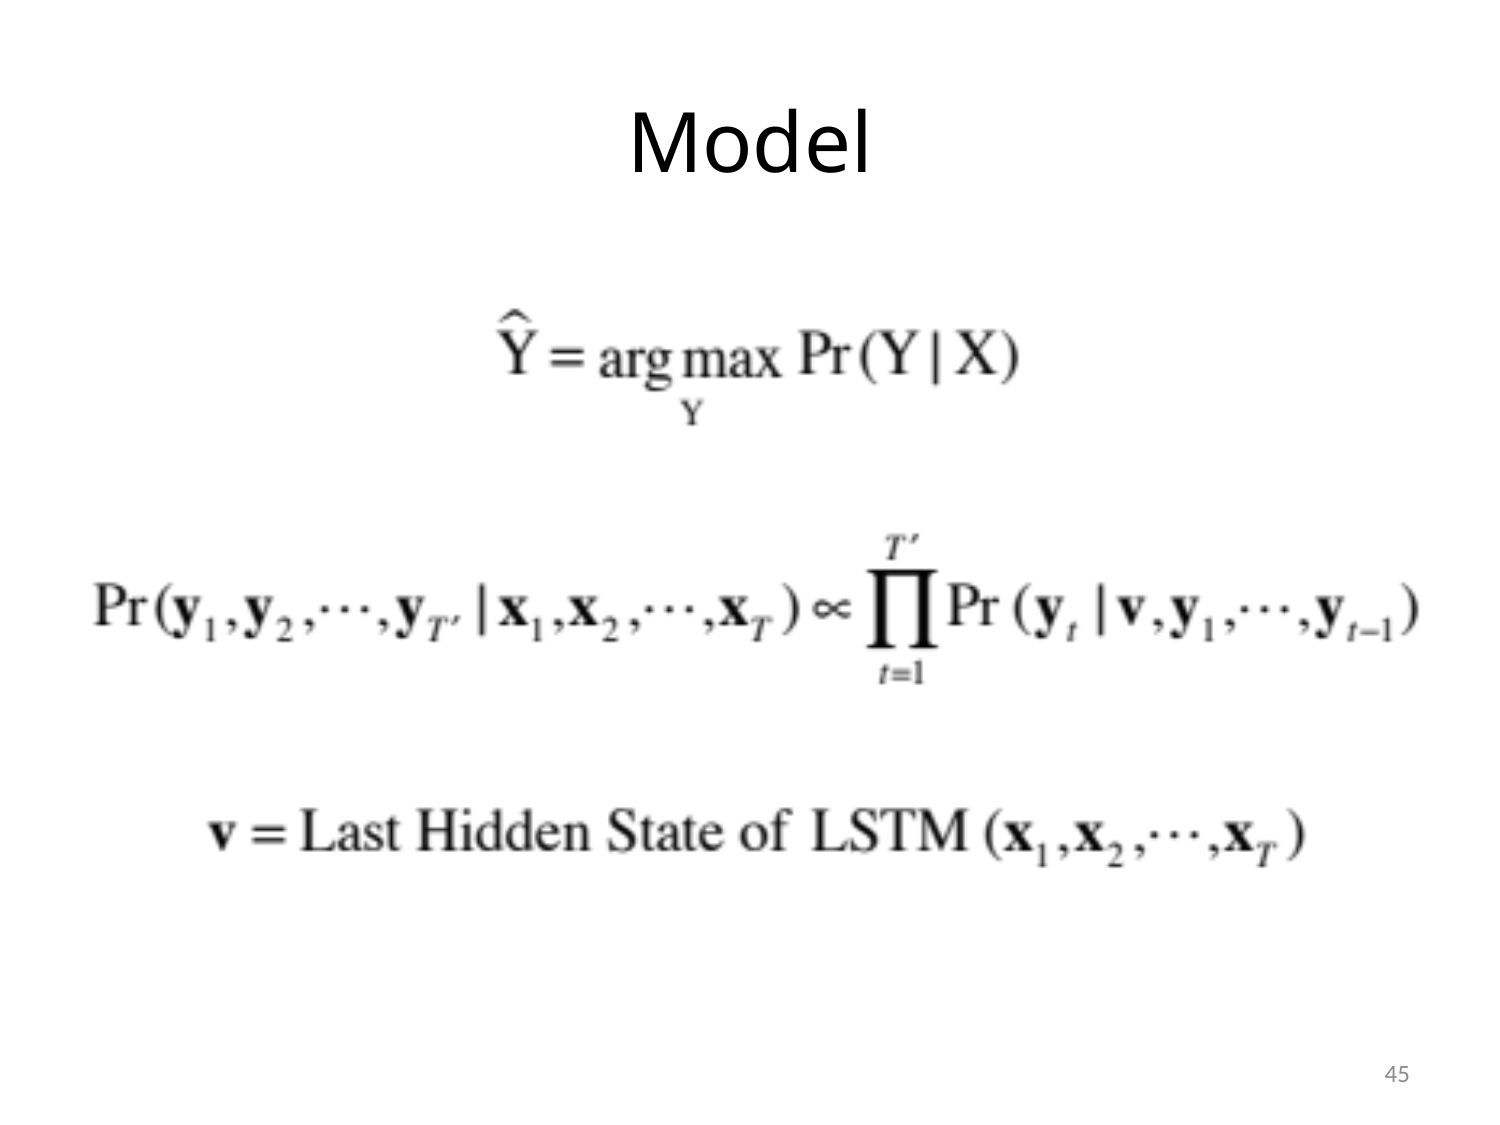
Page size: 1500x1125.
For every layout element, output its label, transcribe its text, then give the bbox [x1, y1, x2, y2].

slide_number 45 [1074, 1042, 1425, 1103]
title Model [75, 45, 1425, 233]
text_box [88, 525, 1423, 872]
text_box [487, 300, 1023, 434]
